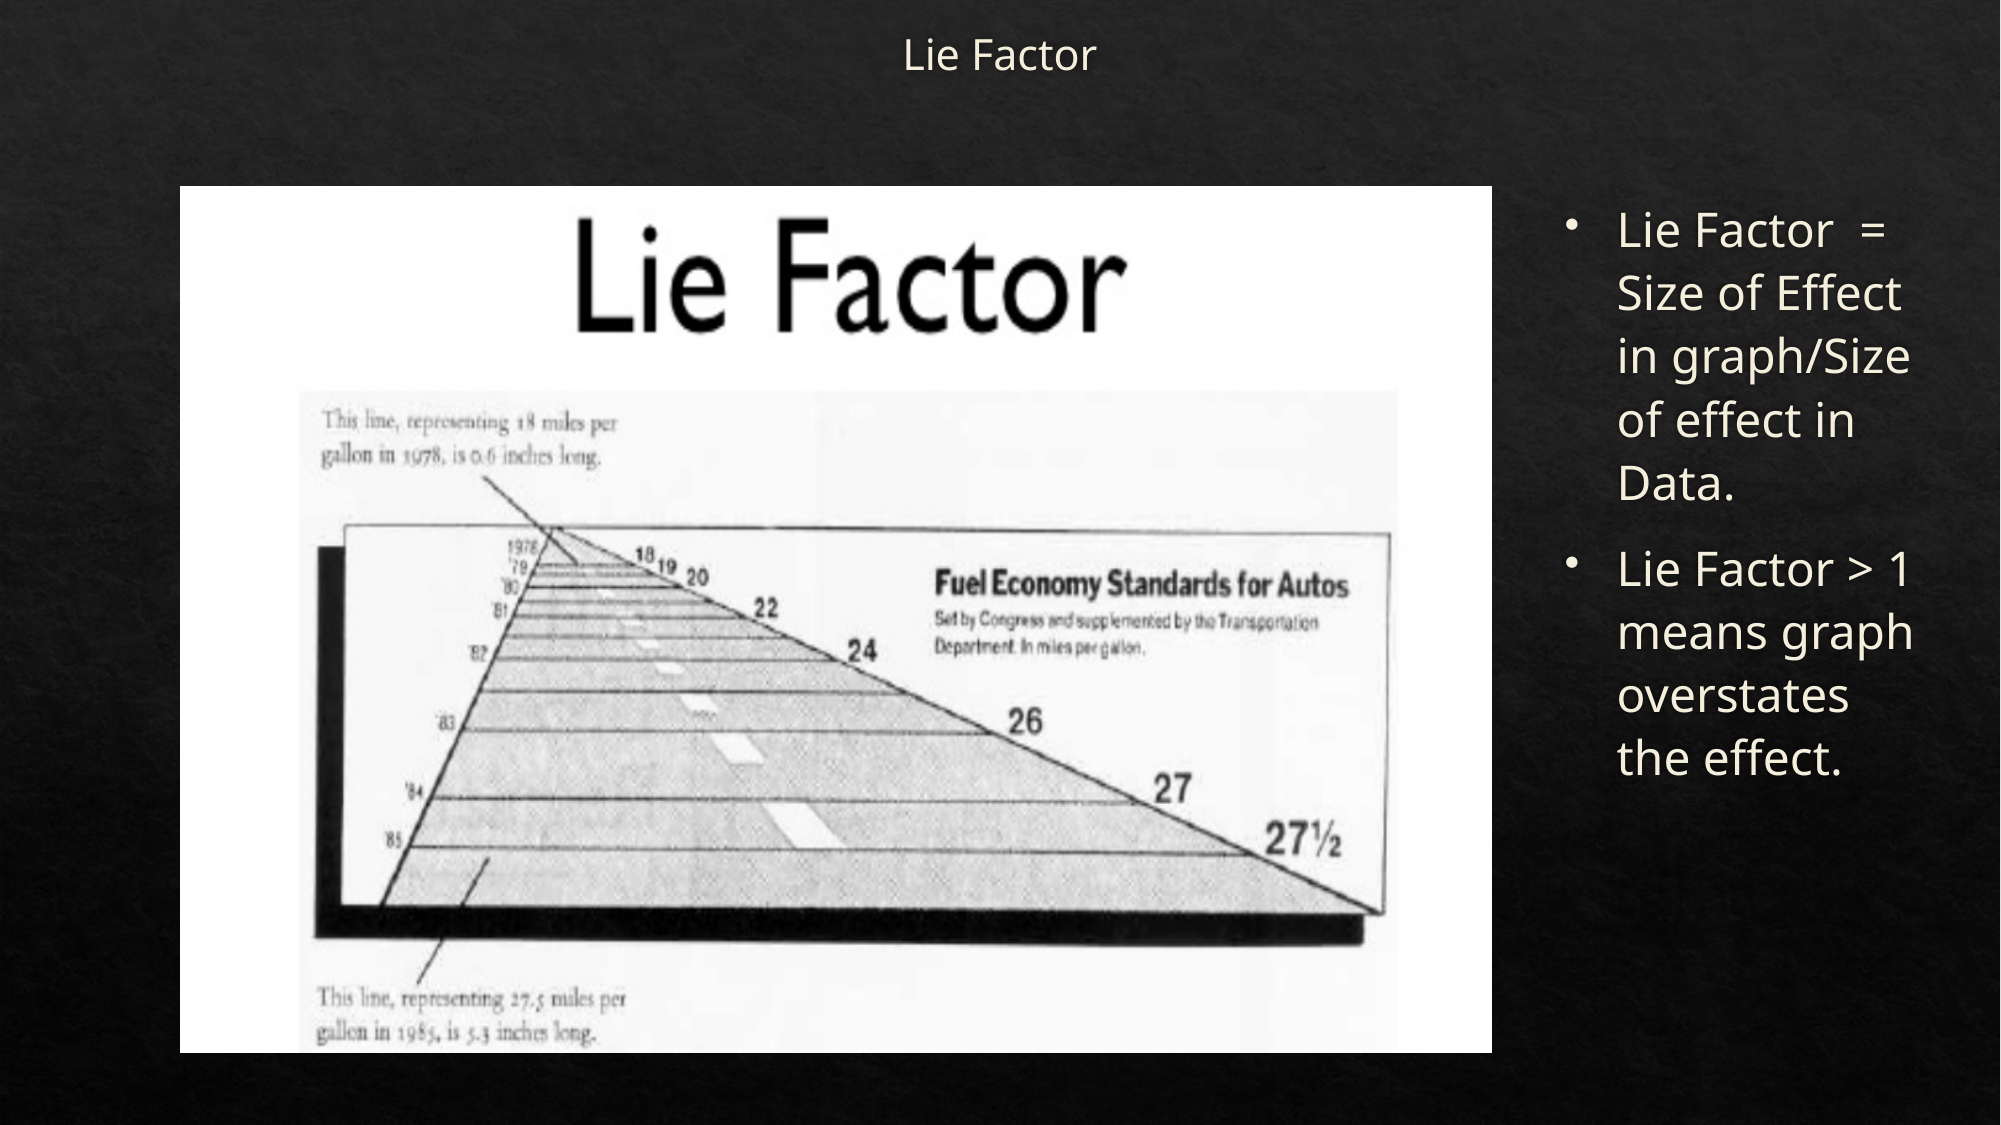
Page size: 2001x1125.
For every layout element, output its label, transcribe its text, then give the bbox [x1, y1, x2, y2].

picture [180, 185, 1492, 1054]
list Lie Factor = Size of Effect in graph/Size of effect in Data. Lie Factor > 1 means graph overstates the effect. [1545, 186, 1938, 1038]
title Lie Factor [150, 25, 1850, 88]
